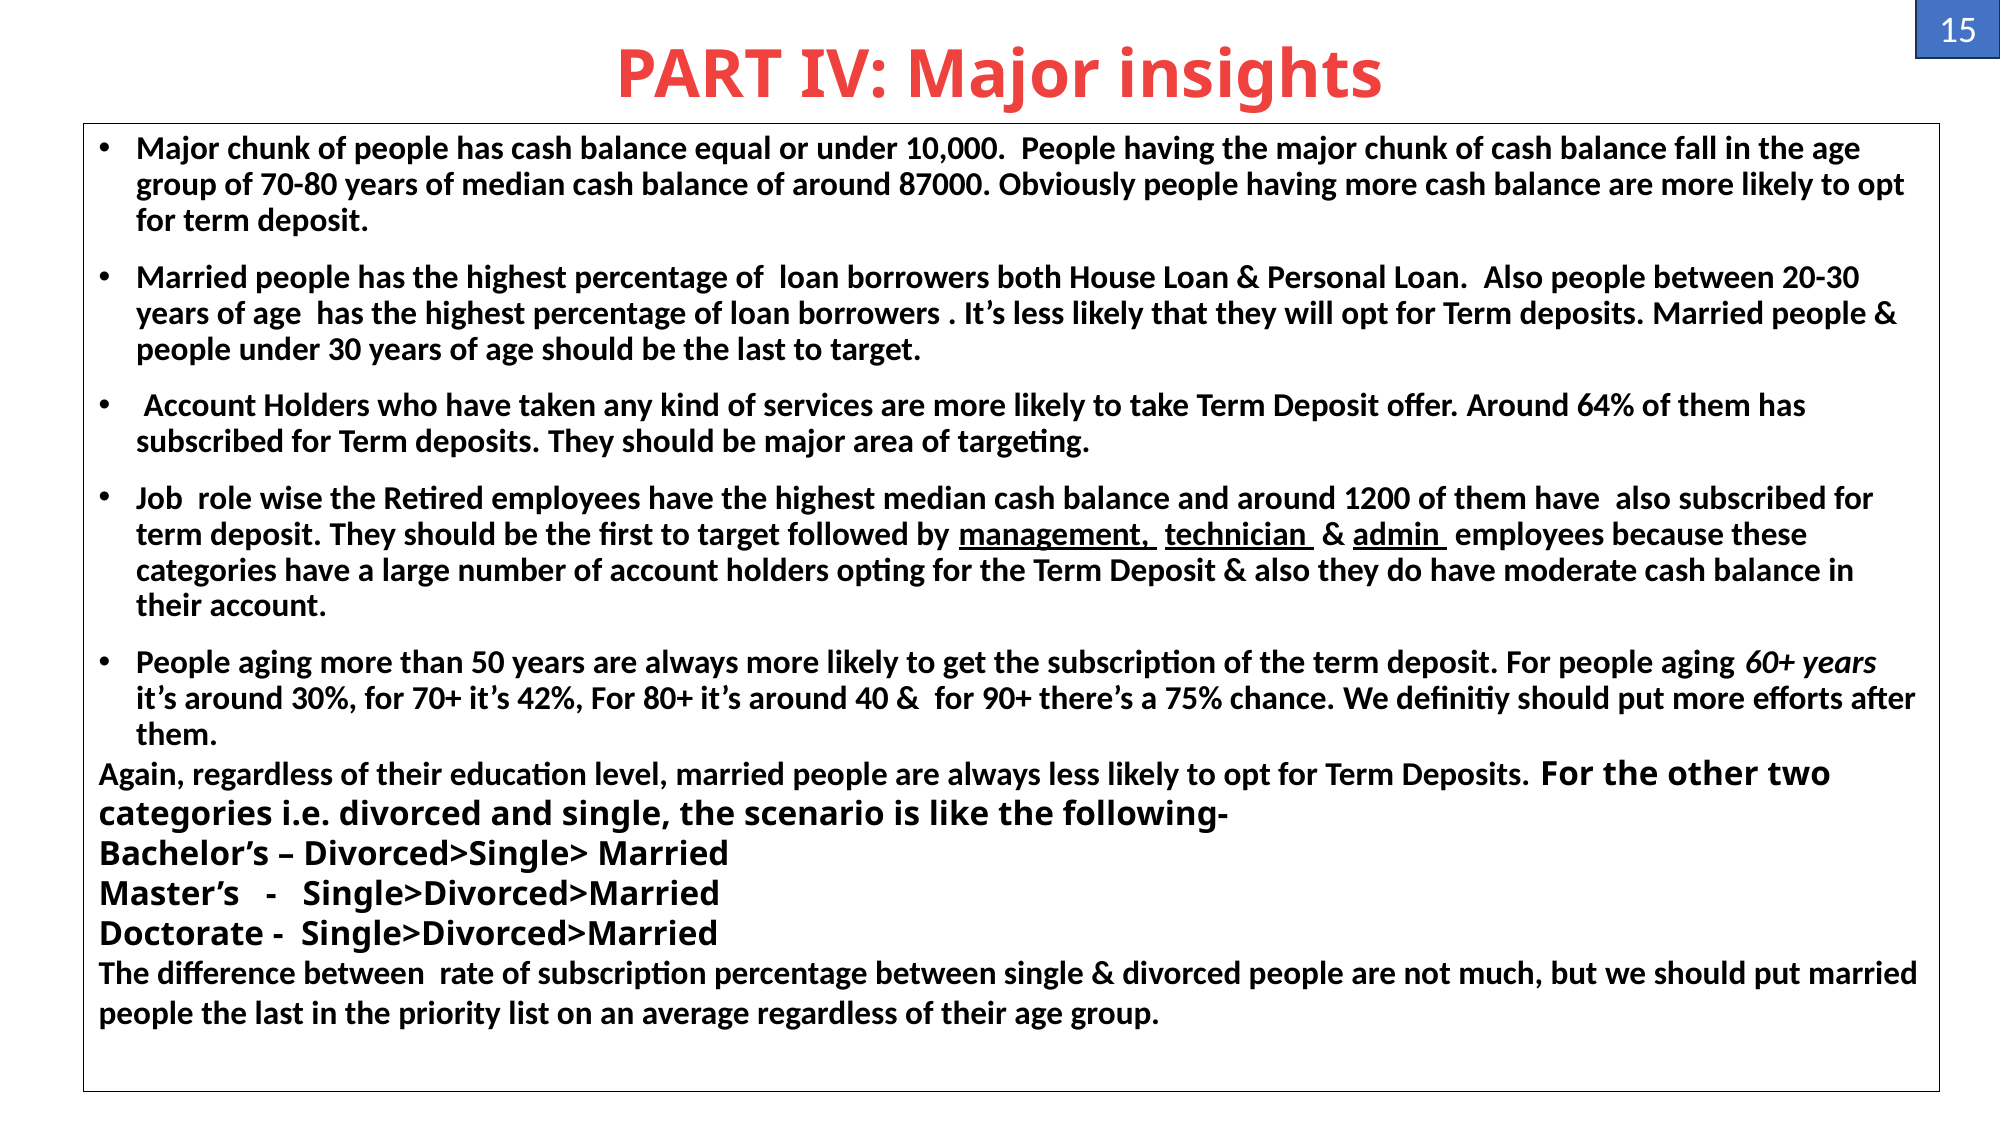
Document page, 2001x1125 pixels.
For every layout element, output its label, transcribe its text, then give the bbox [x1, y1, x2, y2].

text_box 15 [1915, 0, 2000, 59]
list Major chunk of people has cash balance equal or under 10,000. People having the major chunk of cash balance fall in the age group of 70-80 years of median cash balance of around 87000. Obviously people having more cash balance are more likely to opt for term deposit. Married people has the highest percentage of loan borrowers both House Loan & Personal Loan. Also people between 20-30 years of age has the highest percentage of loan borrowers . It’s less likely that they will opt for Term deposits. Married people & people under 30 years of age should be the last to target. Account Holders who have taken any kind of services are more likely to take Term Deposit offer. Around 64% of them has subscribed for Term deposits. They should be major area of targeting. Job role wise the Retired employees have the highest median cash balance and around 1200 of them have also subscribed for term deposit. They should be the first to target followed by management, technician & admin employees because these categories have a large number of account holders opting for the Term Deposit & also they do have moderate cash balance in their account. People aging more than 50 years are always more likely to get the subscription of the term deposit. For people aging 60+ years it’s around 30%, for 70+ it’s 42%, For 80+ it’s around 40 & for 90+ there’s a 75% chance. We definitiy should put more efforts after them. Again, regardless of their education level, married people are always less likely to opt for Term Deposits. For the other two categories i.e. divorced and single, the scenario is like the following- Bachelor’s – Divorced>Single> Married Master’s - Single>Divorced>Married Doctorate - Single>Divorced>Married The difference between rate of subscription percentage between single & divorced people are not much, but we should put married people the last in the priority list on an average regardless of their age group. [83, 123, 1940, 1092]
title PART IV: Major insights [137, 0, 1863, 123]
